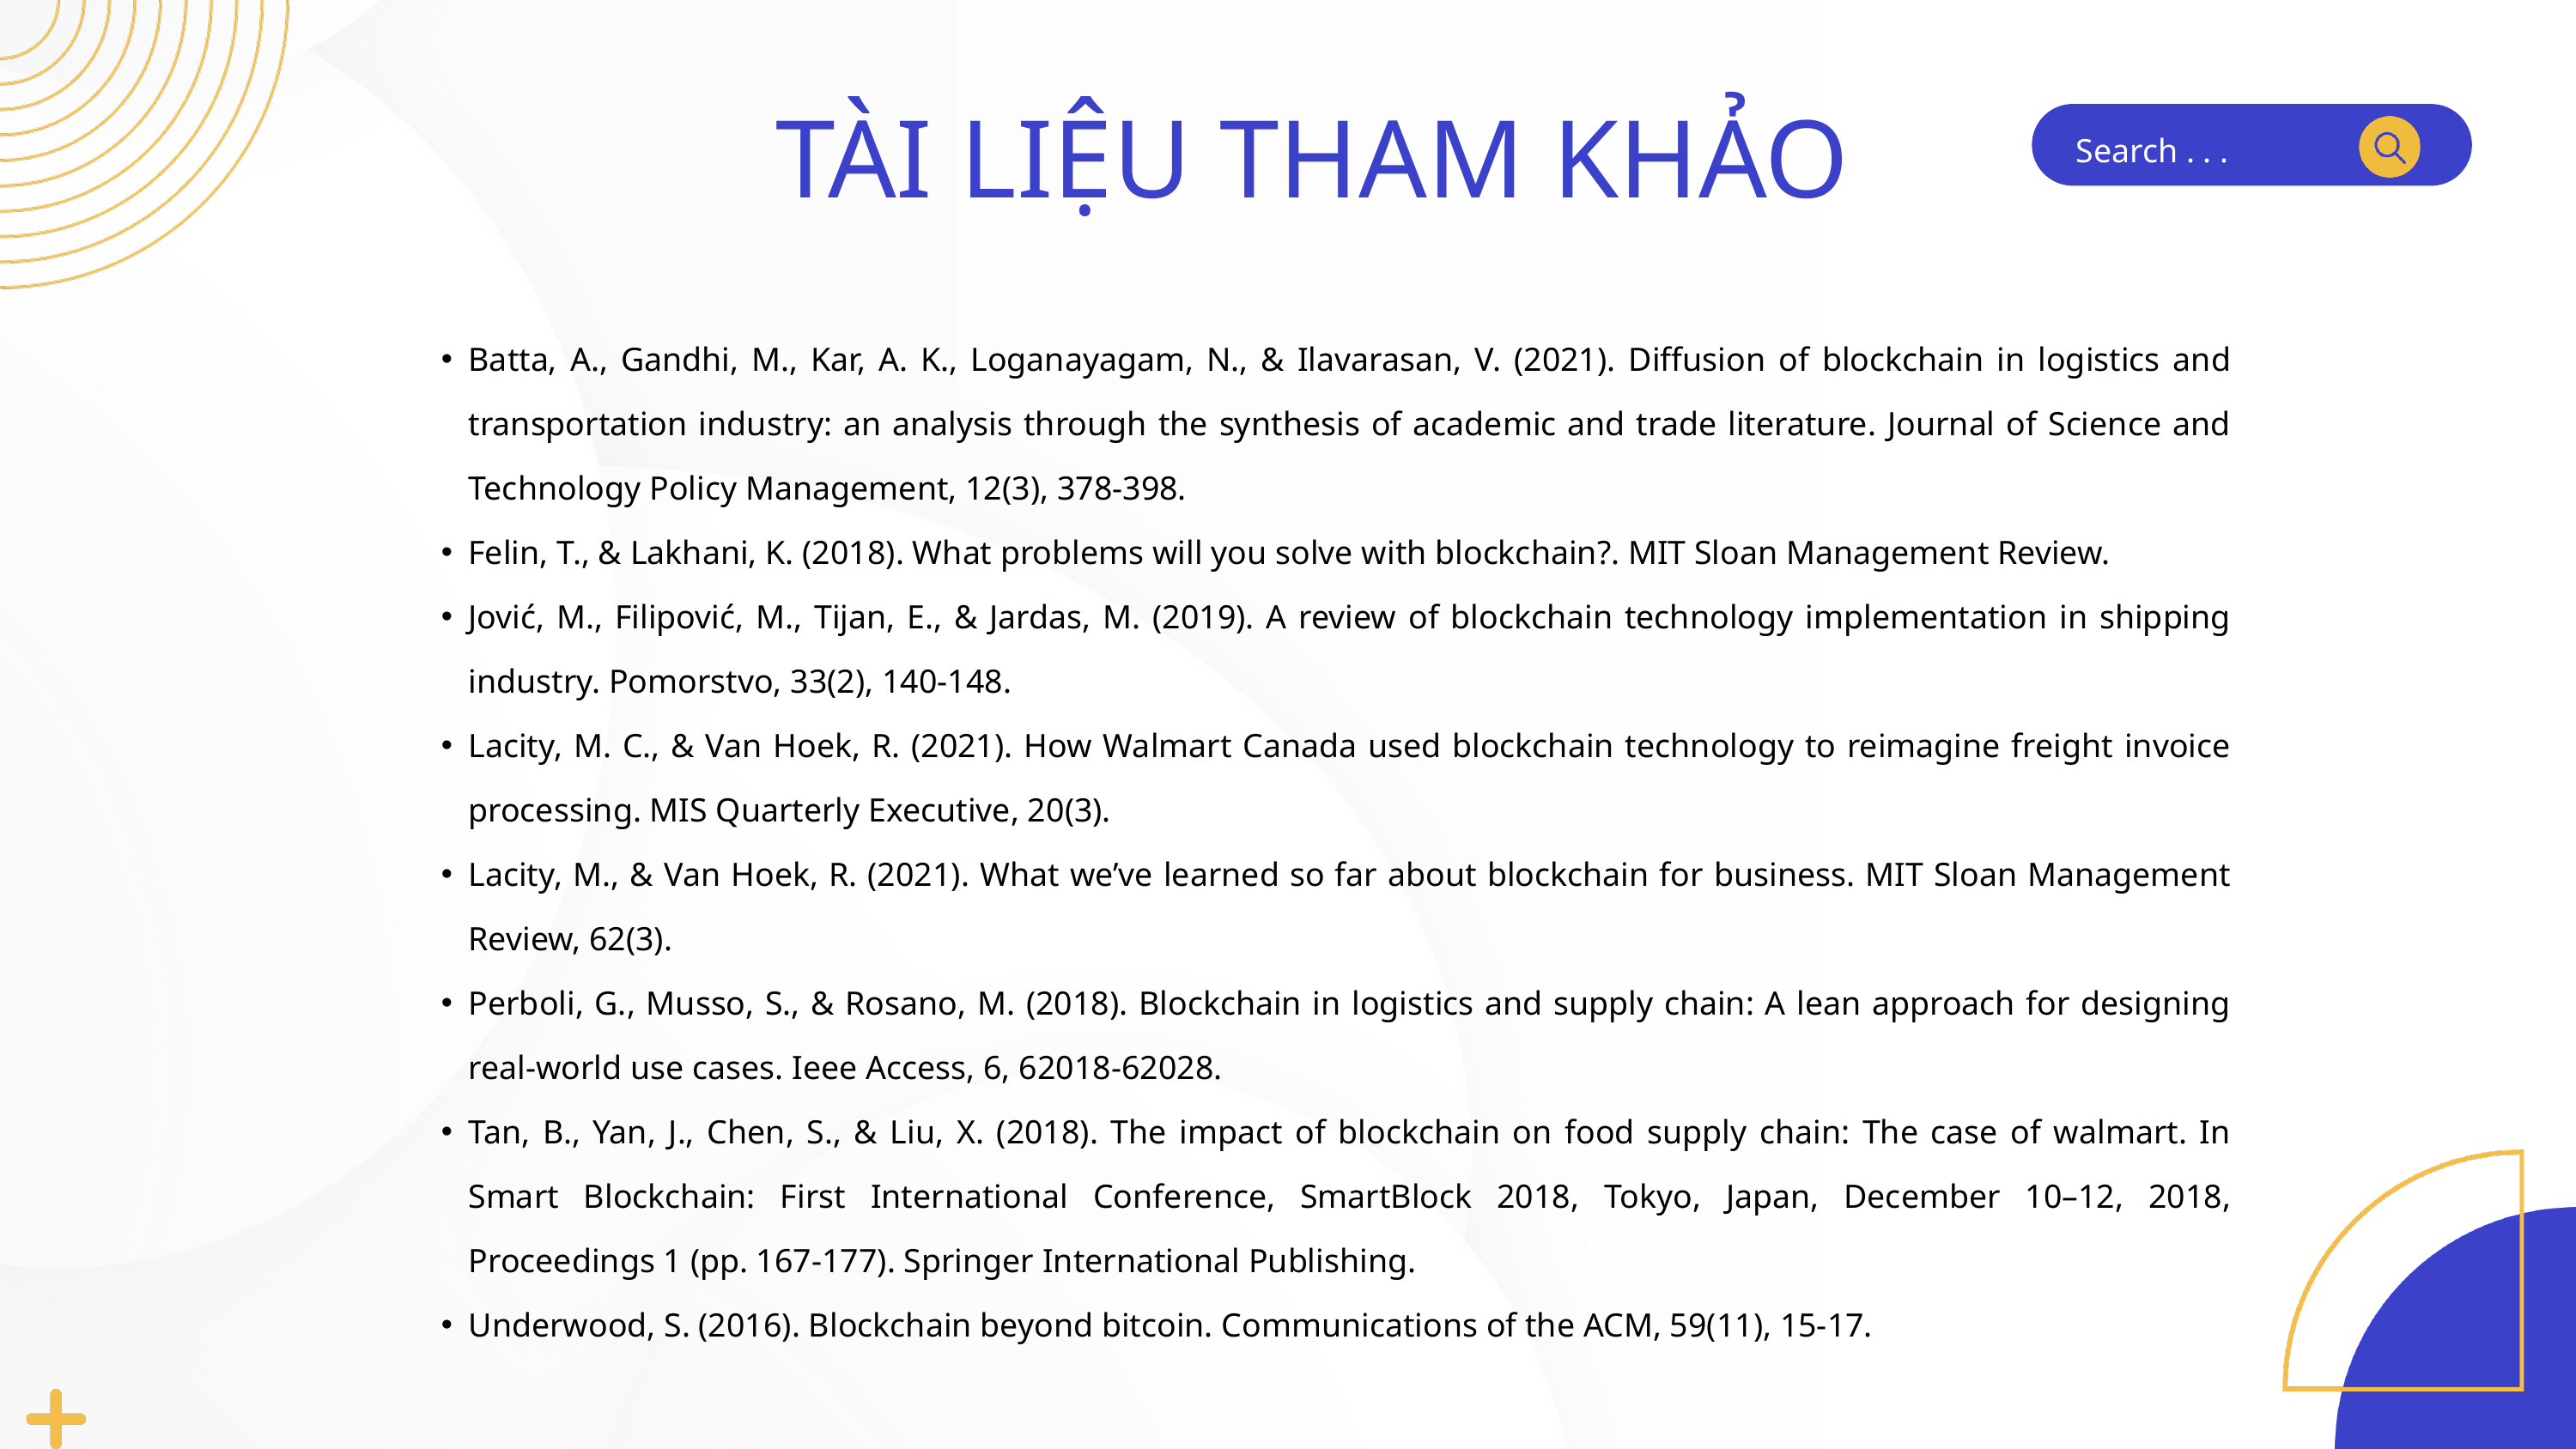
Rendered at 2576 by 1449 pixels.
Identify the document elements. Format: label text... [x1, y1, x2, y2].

text_box [0, 0, 2576, 1449]
text_box [26, 1389, 86, 1449]
text_box [2359, 116, 2421, 179]
text_box TÀI LIỆU THAM KHẢO [699, 100, 1927, 220]
text_box [2282, 1149, 2524, 1391]
text_box [2373, 130, 2406, 164]
text_box Search . . . [2075, 130, 2257, 170]
text_box [0, 0, 290, 290]
text_box Batta, A., Gandhi, M., Kar, A. K., Loganayagam, N., & Ilavarasan, V. (2021). Diffusion of blockchain in logistics and transportation industry: an analysis through the synthesis of academic and trade literature. Journal of Science and Technology Policy Management, 12(3), 378-398. Felin, T., & Lakhani, K. (2018). What problems will you solve with blockchain?. MIT Sloan Management Review. Jović, M., Filipović, M., Tijan, E., & Jardas, M. (2019). A review of blockchain technology implementation in shipping industry. Pomorstvo, 33(2), 140-148. Lacity, M. C., & Van Hoek, R. (2021). How Walmart Canada used blockchain technology to reimagine freight invoice processing. MIS Quarterly Executive, 20(3). Lacity, M., & Van Hoek, R. (2021). What we’ve learned so far about blockchain for business. MIT Sloan Management Review, 62(3). Perboli, G., Musso, S., & Rosano, M. (2018). Blockchain in logistics and supply chain: A lean approach for designing real-world use cases. Ieee Access, 6, 62018-62028. Tan, B., Yan, J., Chen, S., & Liu, X. (2018). The impact of blockchain on food supply chain: The case of walmart. In Smart Blockchain: First International Conference, SmartBlock 2018, Tokyo, Japan, December 10–12, 2018, Proceedings 1 (pp. 167-177). Springer International Publishing. Underwood, S. (2016). Blockchain beyond bitcoin. Communications of the ACM, 59(11), 15-17. [413, 313, 2233, 1343]
text_box [2335, 1207, 2576, 1449]
